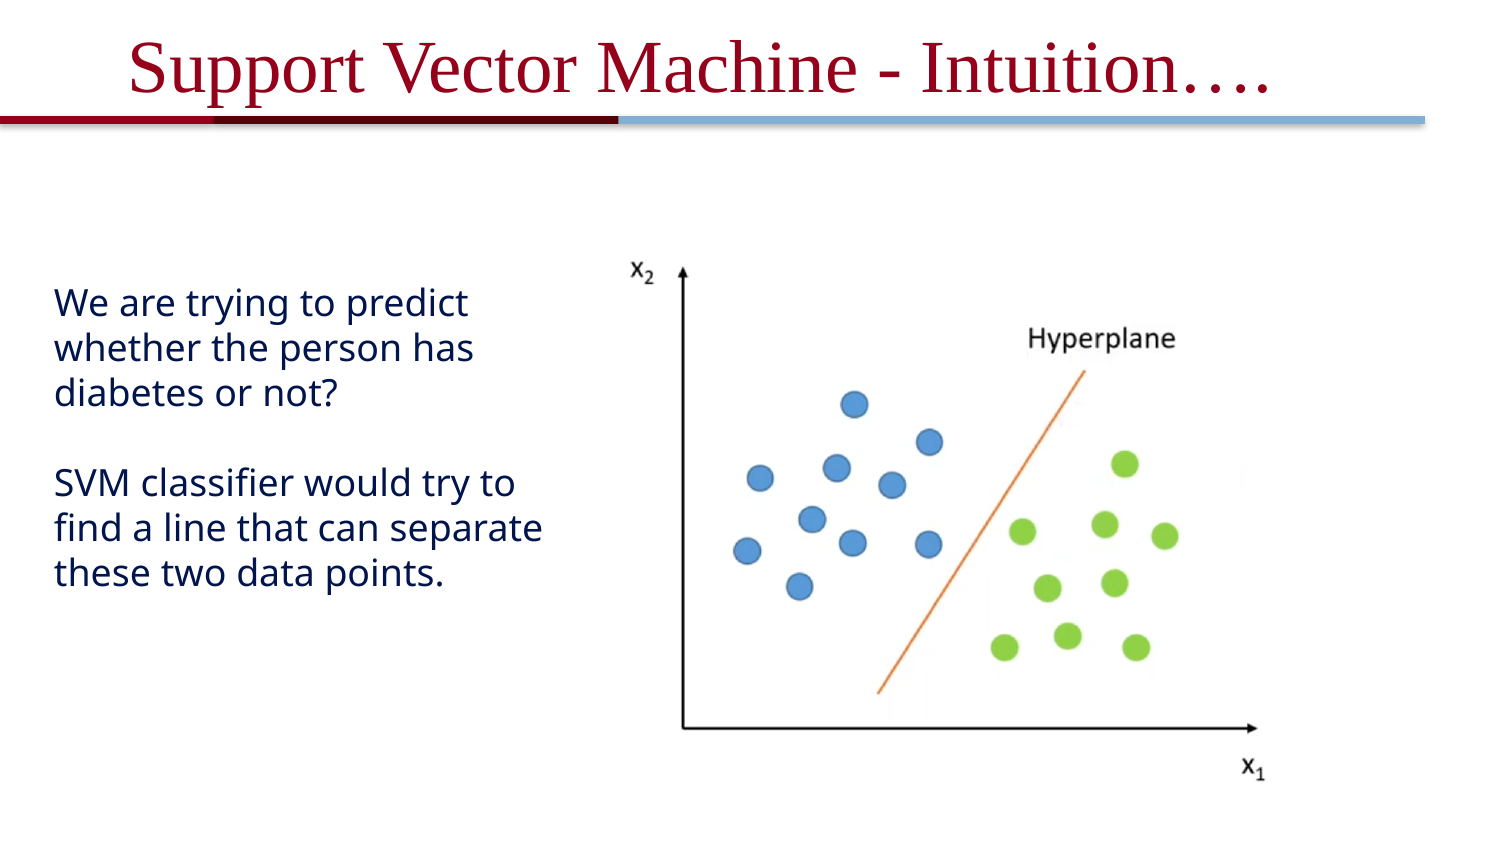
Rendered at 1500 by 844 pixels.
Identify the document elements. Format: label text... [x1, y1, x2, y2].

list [595, 221, 1317, 798]
text_box We are trying to predict whether the person has diabetes or not? SVM classifier would try to find a line that can separate these two data points. [39, 271, 567, 602]
title Support Vector Machine - Intuition…. [112, 3, 1388, 122]
